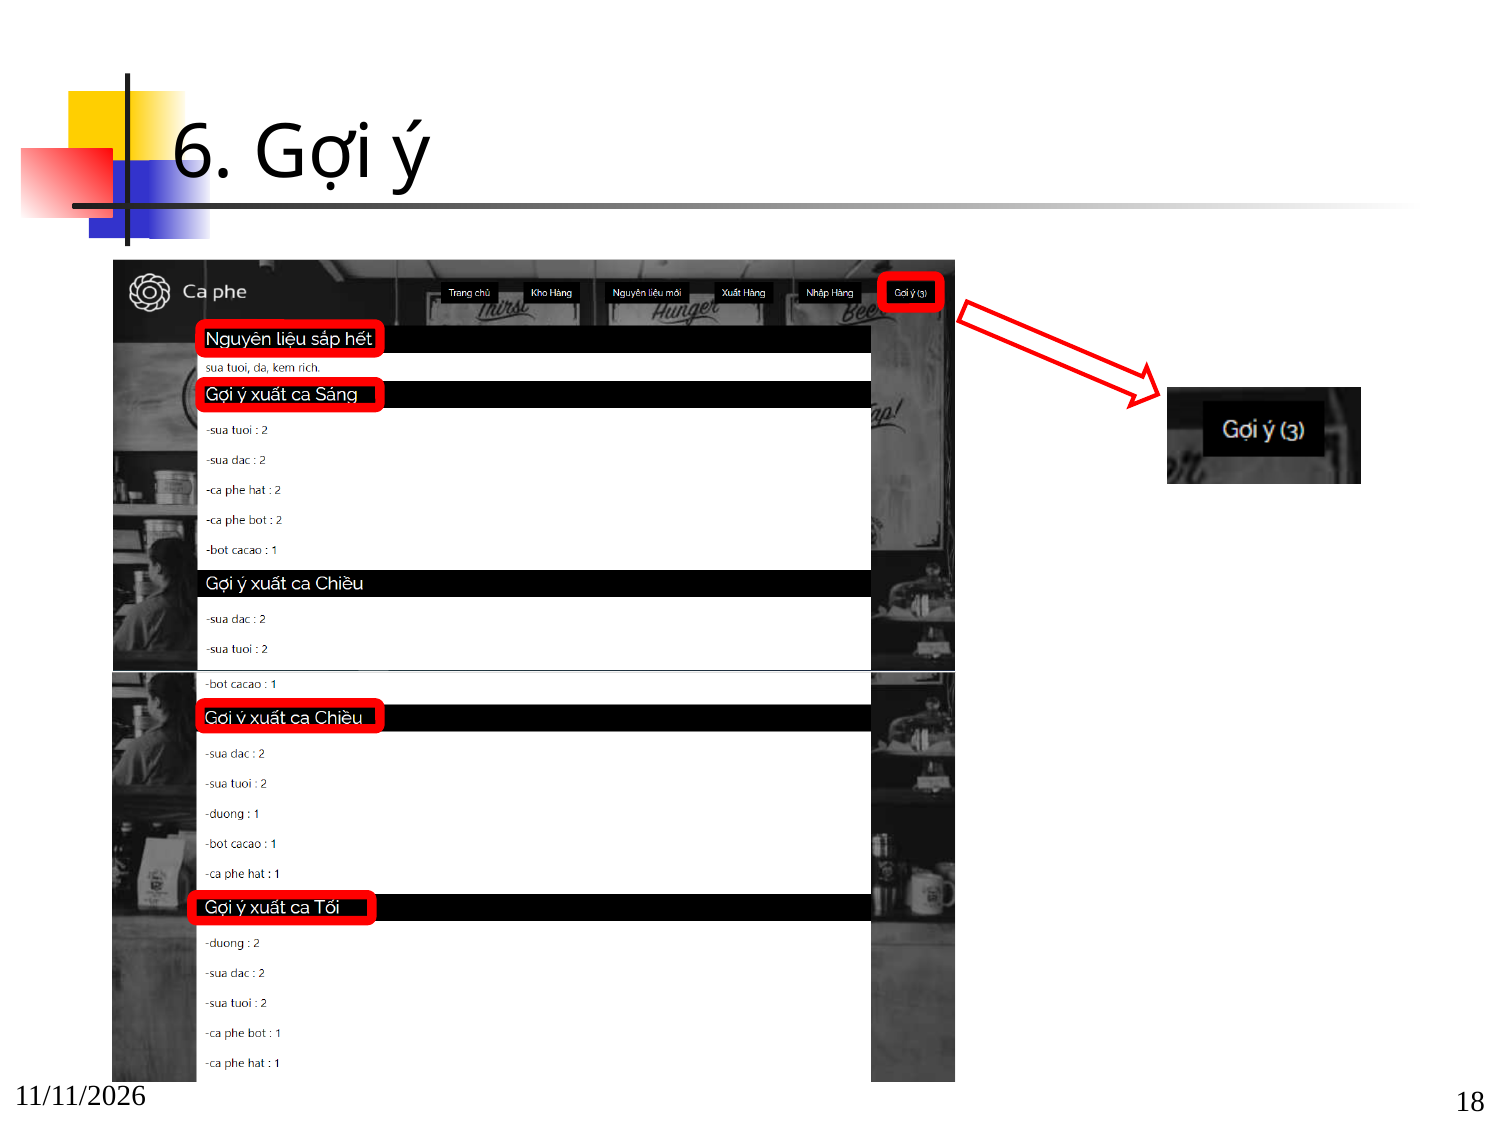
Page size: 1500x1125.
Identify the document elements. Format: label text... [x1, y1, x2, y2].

text_box 6. Gợi ý [156, 35, 1428, 200]
text_box [959, 298, 1161, 410]
picture [1167, 387, 1361, 484]
text_box 18 [1187, 1050, 1500, 1125]
text_box 1/20/22 [0, 1043, 313, 1119]
picture [111, 259, 957, 1082]
